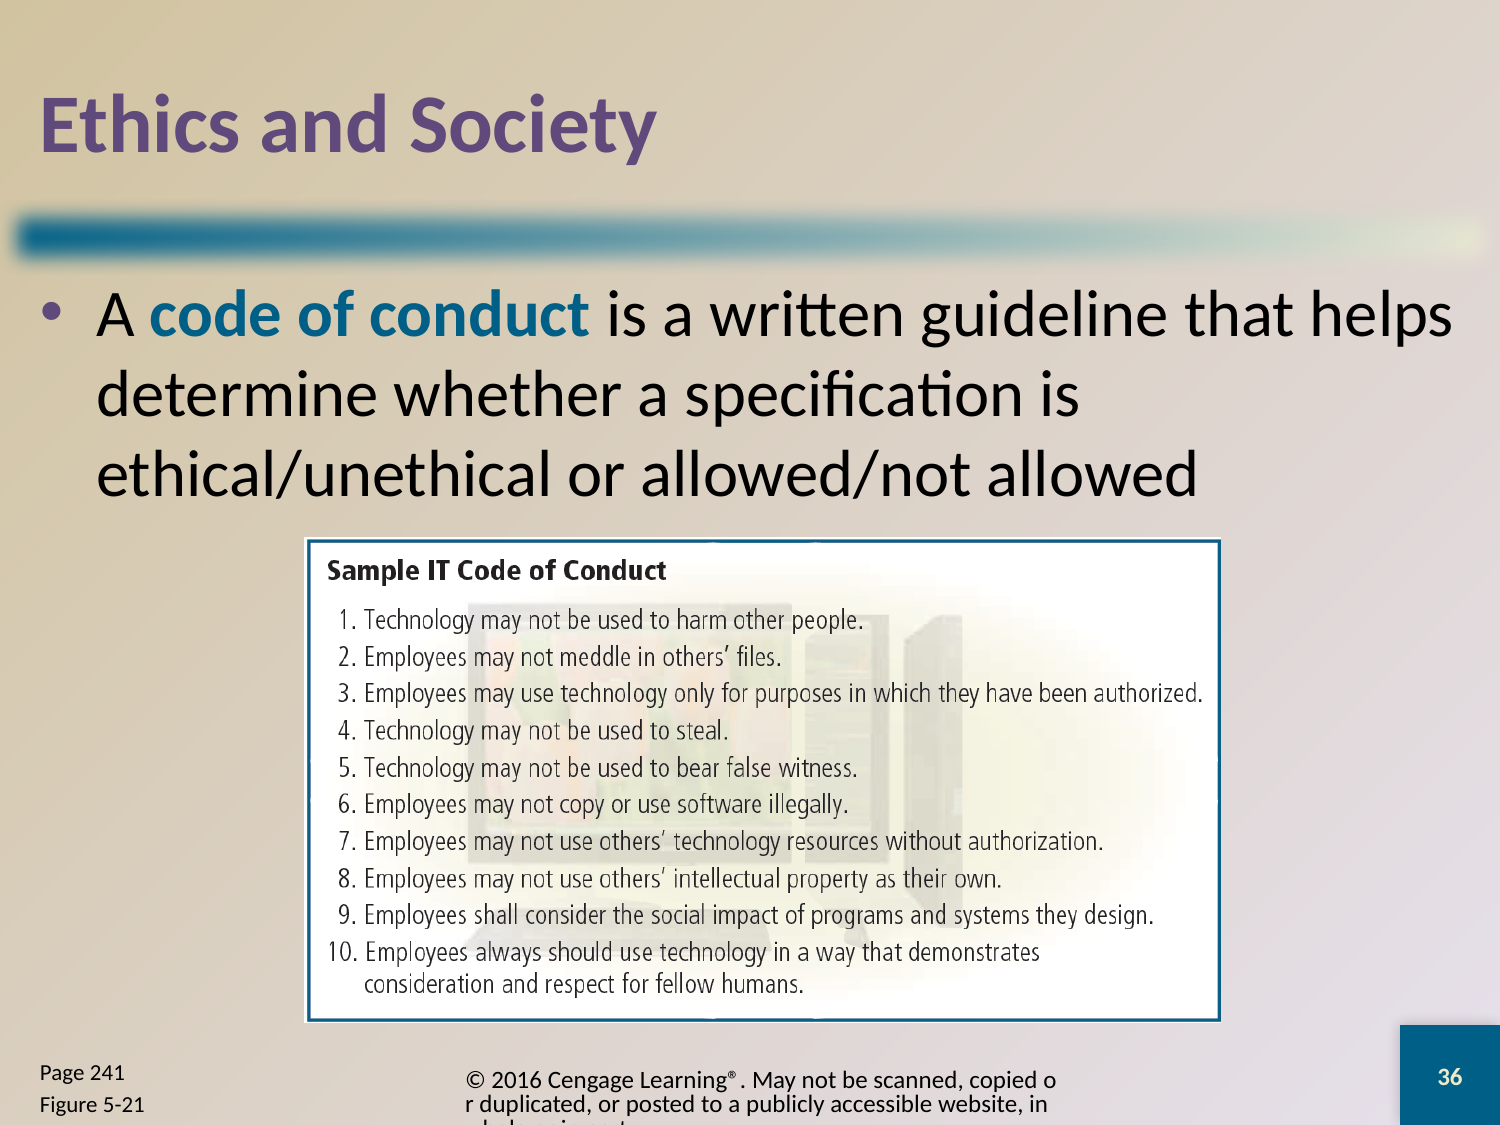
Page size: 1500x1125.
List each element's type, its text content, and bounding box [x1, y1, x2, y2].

title Ethics and Society [24, 24, 1475, 213]
list A code of conduct is a written guideline that helps determine whether a specification is ethical/unethical or allowed/not allowed [24, 262, 1475, 1025]
picture [311, 543, 1217, 1018]
slide_number 36 [1400, 1025, 1500, 1125]
list Page 241 Figure 5-21 [24, 1050, 300, 1125]
picture [303, 537, 1222, 1023]
footer © 2016 Cengage Learning®. May not be scanned, copied or duplicated, or posted to a publicly accessible website, in whole or in part. [450, 1036, 1075, 1120]
